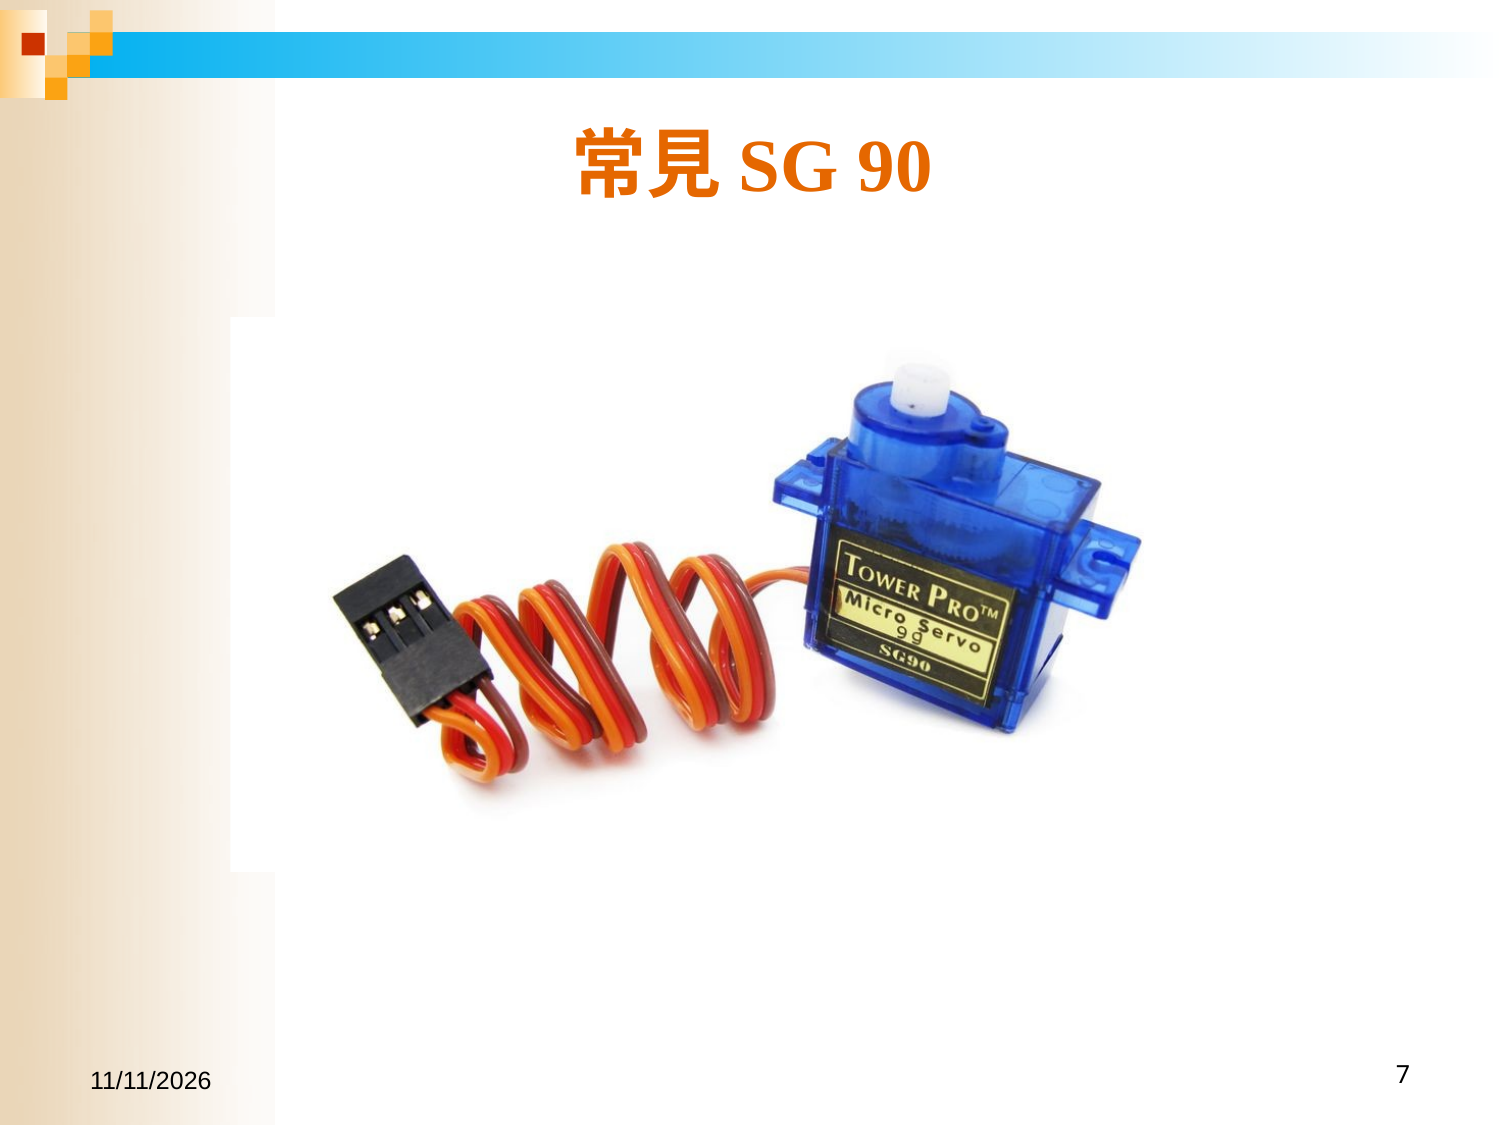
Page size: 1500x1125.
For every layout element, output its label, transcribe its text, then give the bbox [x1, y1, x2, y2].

picture [229, 317, 1250, 872]
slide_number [75, 1024, 425, 1103]
title 常見SG 90 [76, 92, 1427, 231]
slide_number 7 [1074, 1025, 1425, 1100]
